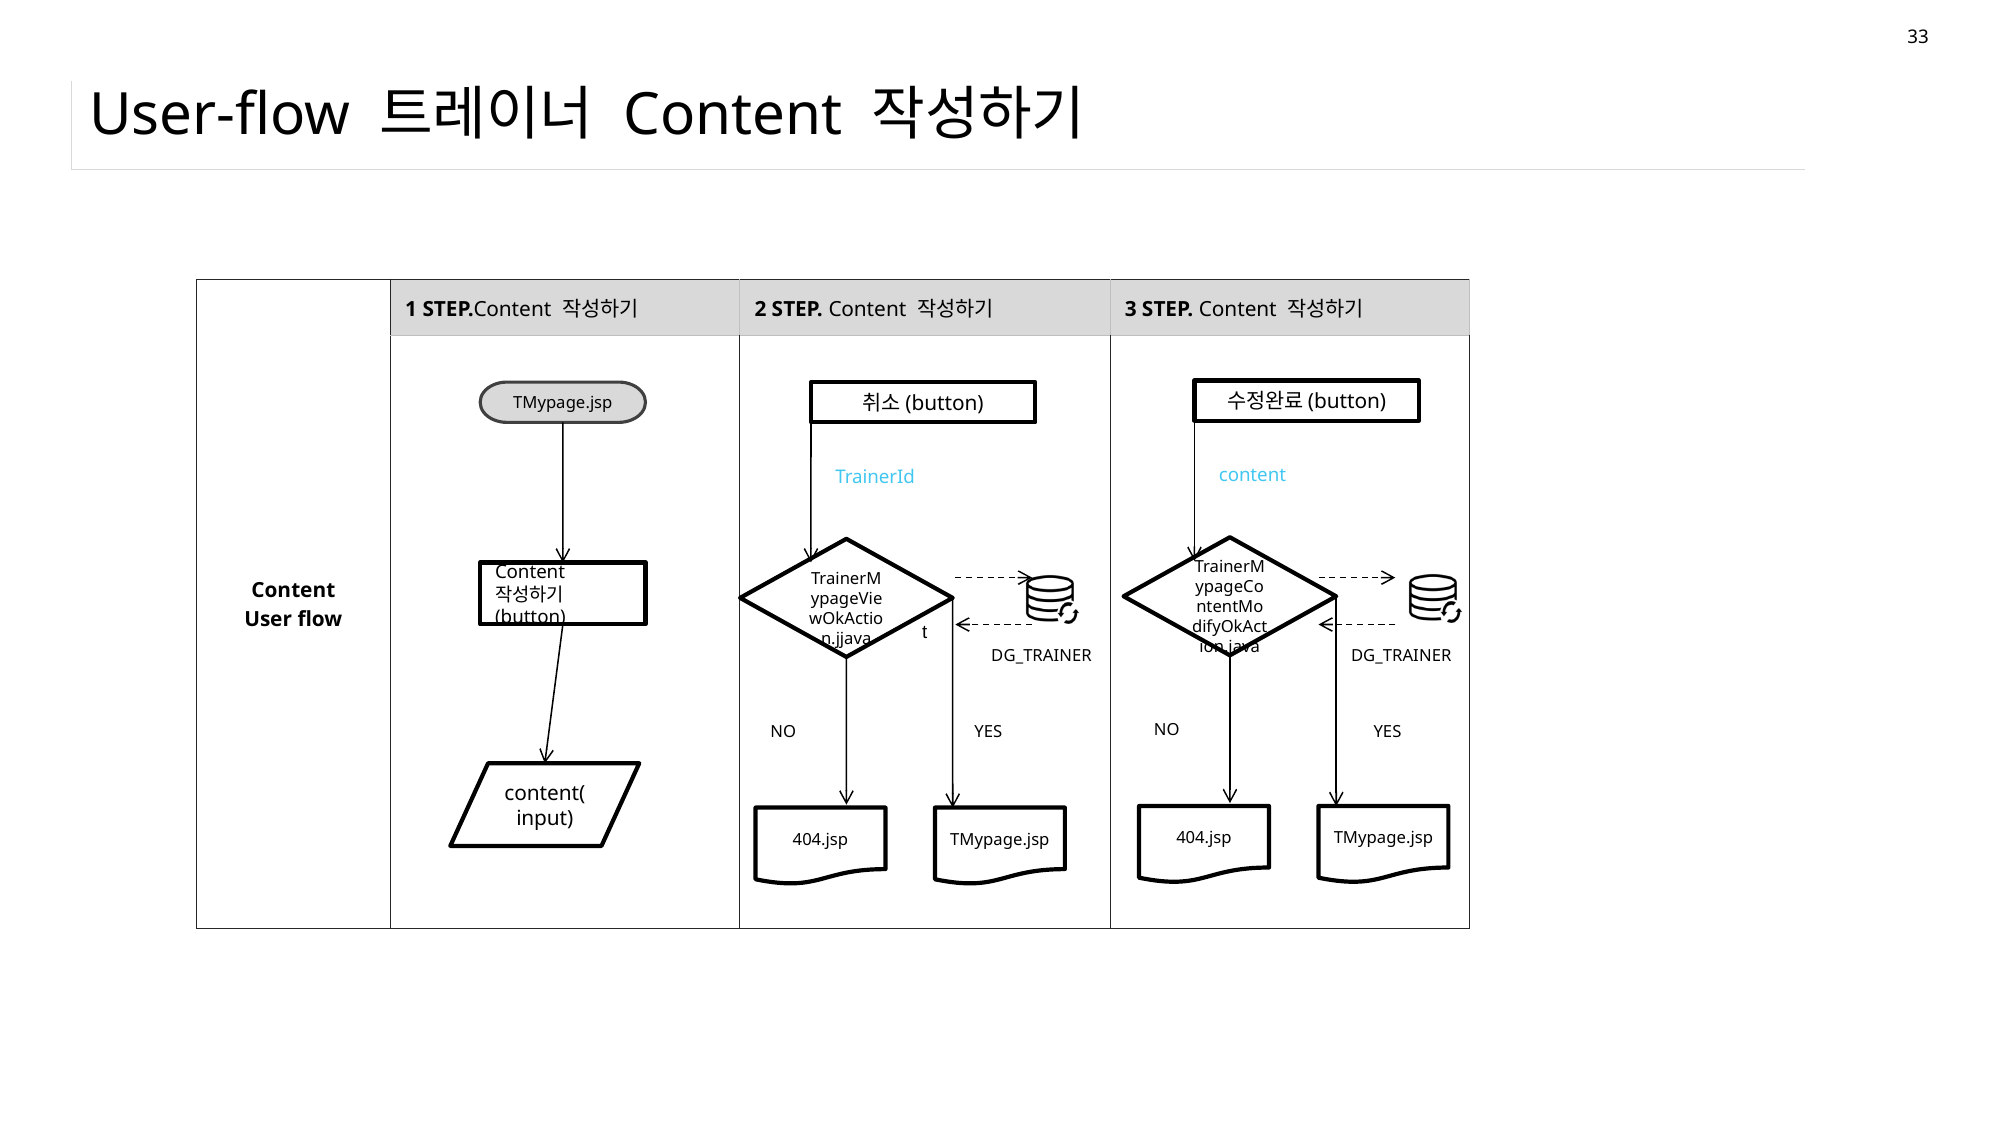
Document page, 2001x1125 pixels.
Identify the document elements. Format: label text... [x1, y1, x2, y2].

table_cell [1111, 673, 1469, 928]
table_header 1 STEP.Content 작성하기 [391, 280, 739, 335]
picture [1013, 554, 1086, 645]
text_box 취소(button) [809, 380, 1037, 424]
table_header Content User flow [197, 280, 390, 928]
table_cell [391, 336, 739, 928]
text_box 404.jsp [1136, 803, 1272, 884]
table_cell [1111, 336, 1469, 713]
text_box content [1204, 455, 1384, 493]
text_box YES [959, 713, 1140, 748]
table_header 2 STEP. Content 작성하기 [740, 280, 1110, 335]
text_box 33 [1892, 17, 2000, 58]
table_cell t [740, 336, 1110, 637]
text_box content(input) [448, 761, 642, 849]
text_box Content 작성하기(button) [478, 560, 648, 626]
text_box TMypage.jsp [1316, 803, 1451, 884]
text_box NO [1139, 711, 1319, 747]
table_cell t [740, 601, 1110, 928]
text_box TrainerMypageViewOkAction.jjava [737, 536, 955, 659]
text_box 404.jsp [753, 805, 888, 886]
text_box TrainerId [820, 457, 1000, 495]
text_box TMypage.jsp [478, 379, 648, 425]
title User-flow 트레이너 Content 작성하기 [74, 61, 1949, 162]
text_box TrainerMypageContentModifyOkAction.java [1121, 535, 1339, 658]
text_box NO [755, 713, 936, 748]
text_box DG_TRAINER [976, 637, 1156, 673]
text_box YES [1358, 713, 1539, 748]
text_box TMypage.jsp [932, 805, 1067, 886]
picture [1396, 552, 1470, 643]
table_header 3 STEP. Content 작성하기 [1111, 280, 1469, 335]
text_box DG_TRAINER [1336, 637, 1516, 673]
text_box 수정완료(button) [1192, 378, 1421, 423]
